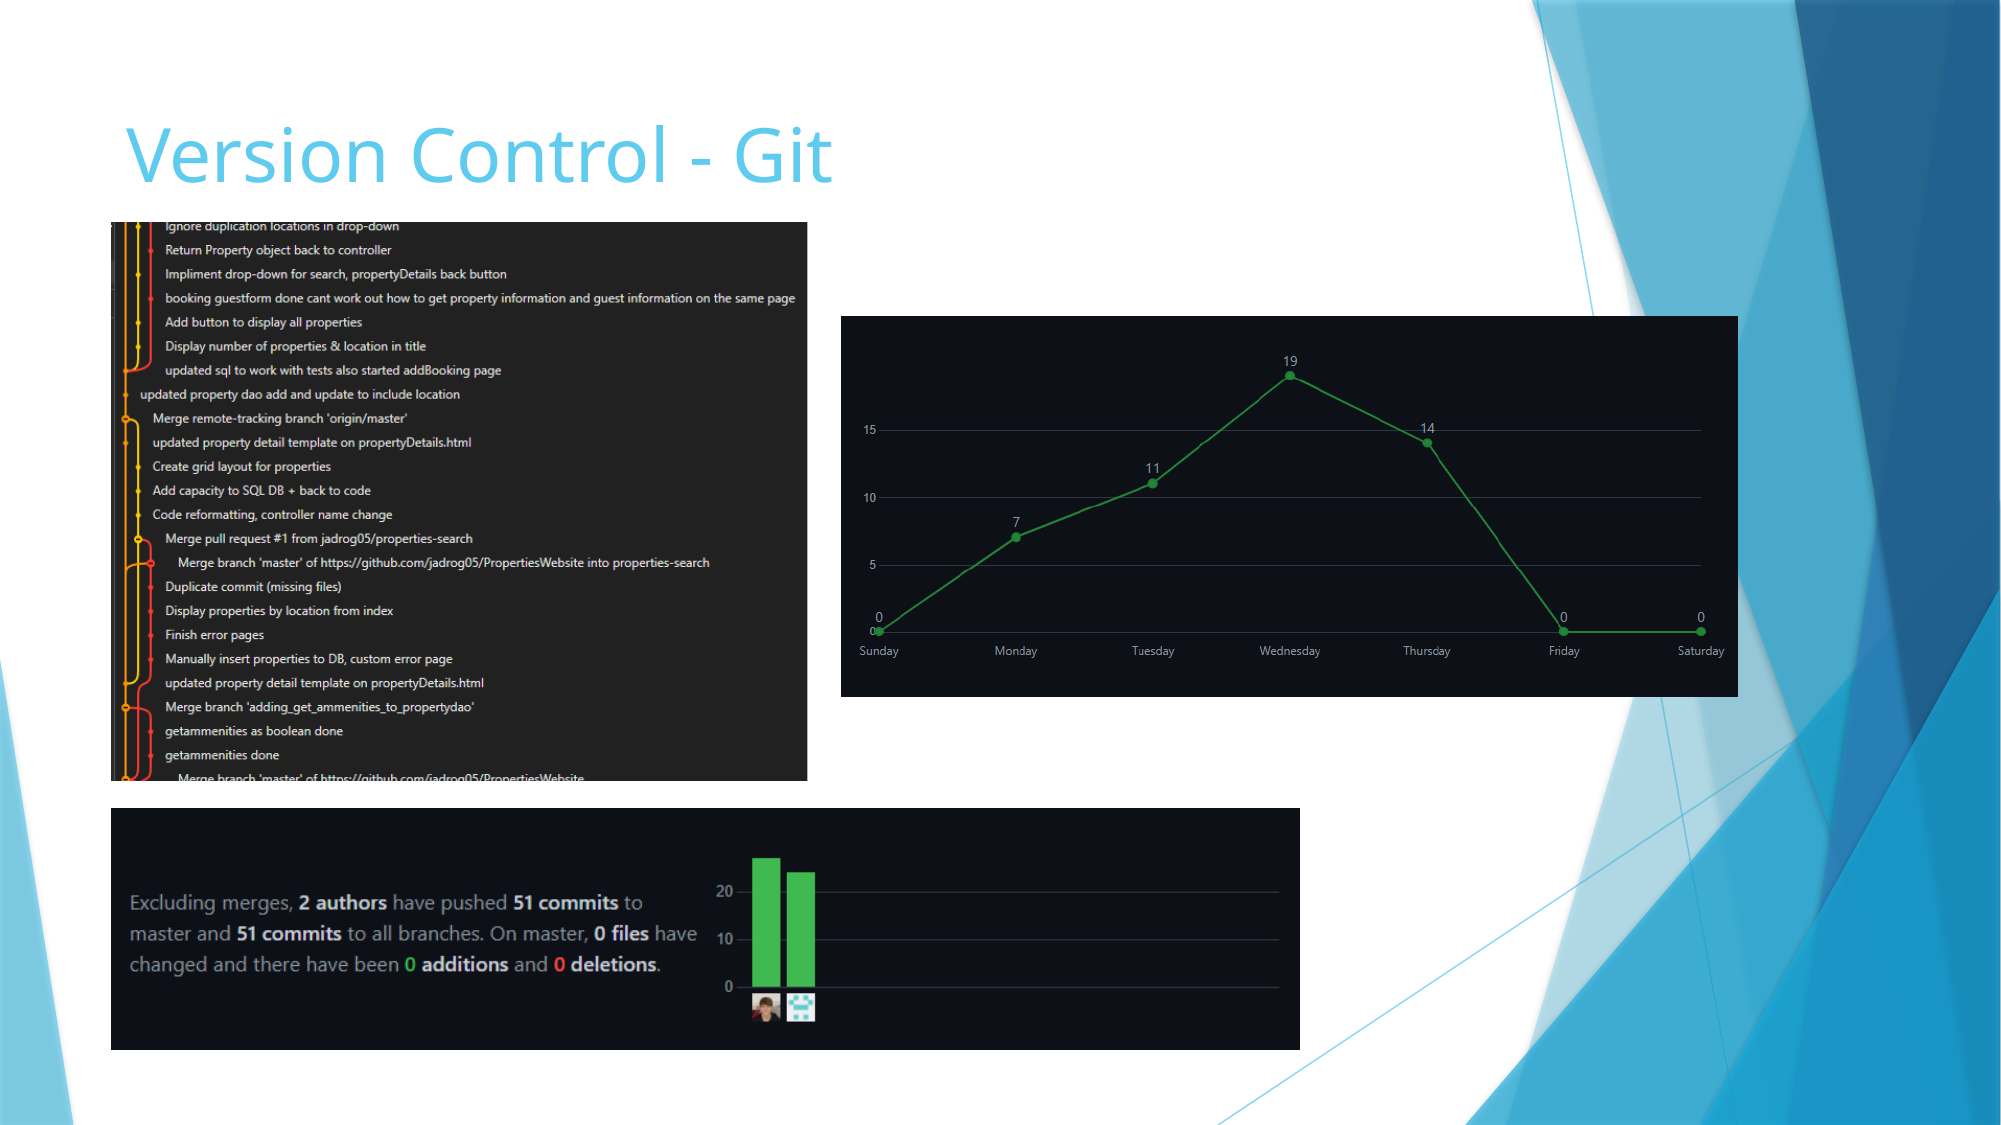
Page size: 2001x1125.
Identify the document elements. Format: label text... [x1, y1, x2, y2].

title Version Control - Git [111, 99, 1522, 317]
picture [841, 316, 1738, 698]
picture [110, 807, 1300, 1050]
picture [110, 222, 808, 782]
